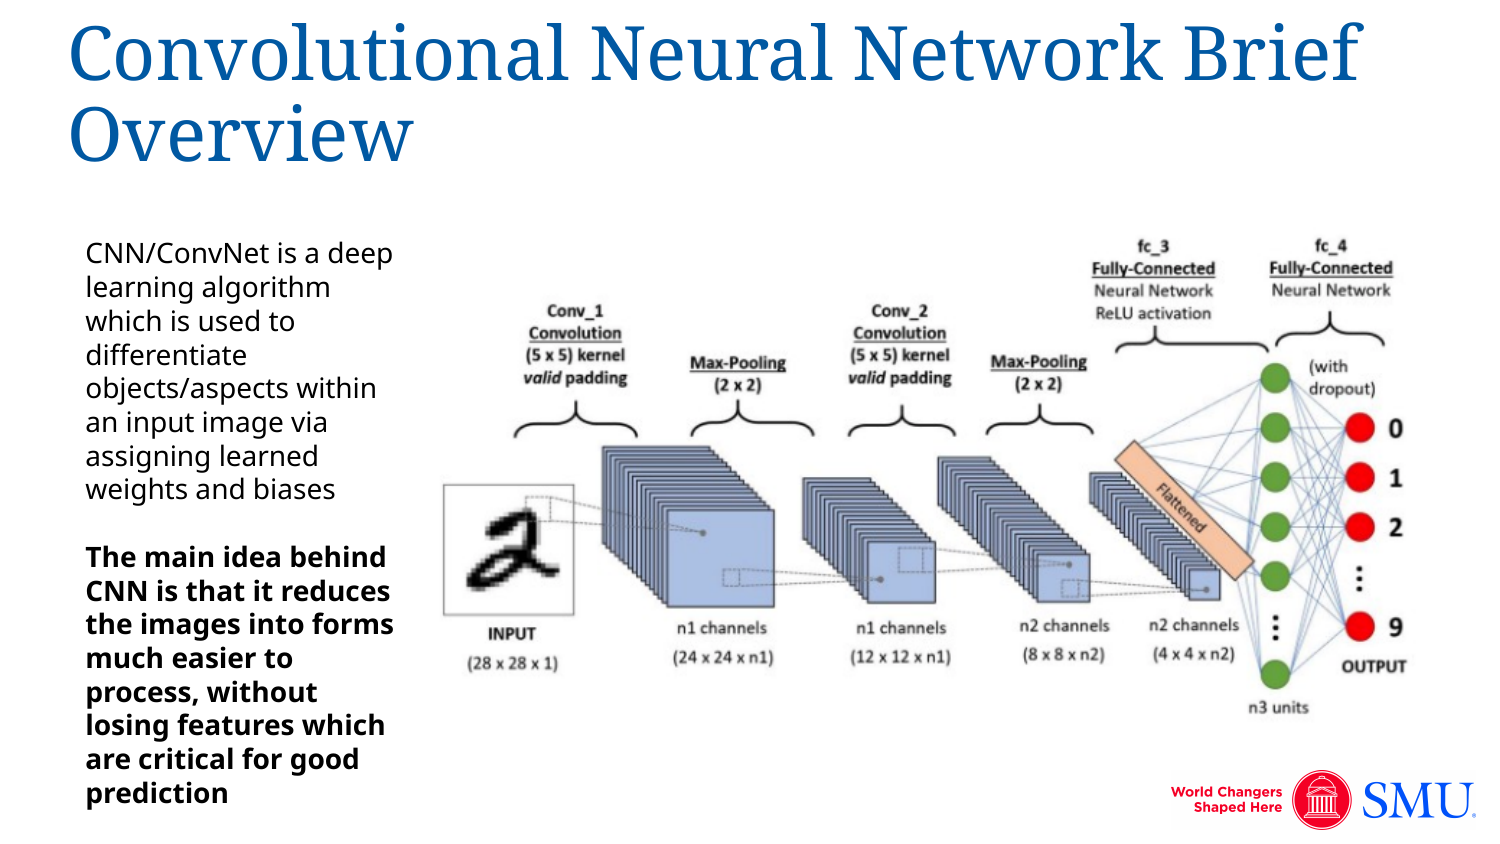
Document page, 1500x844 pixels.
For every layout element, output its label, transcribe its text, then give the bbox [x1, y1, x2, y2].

picture [1171, 770, 1476, 830]
picture [436, 196, 1460, 743]
title Convolutional Neural Network Brief Overview [52, 0, 1500, 194]
text_box CNN/ConvNet is a deep learning algorithm which is used to differentiate objects/aspects within an input image via assigning learned weights and biases The main idea behind CNN is that it reduces the images into forms much easier to process, without losing features which are critical for good prediction [70, 228, 418, 817]
